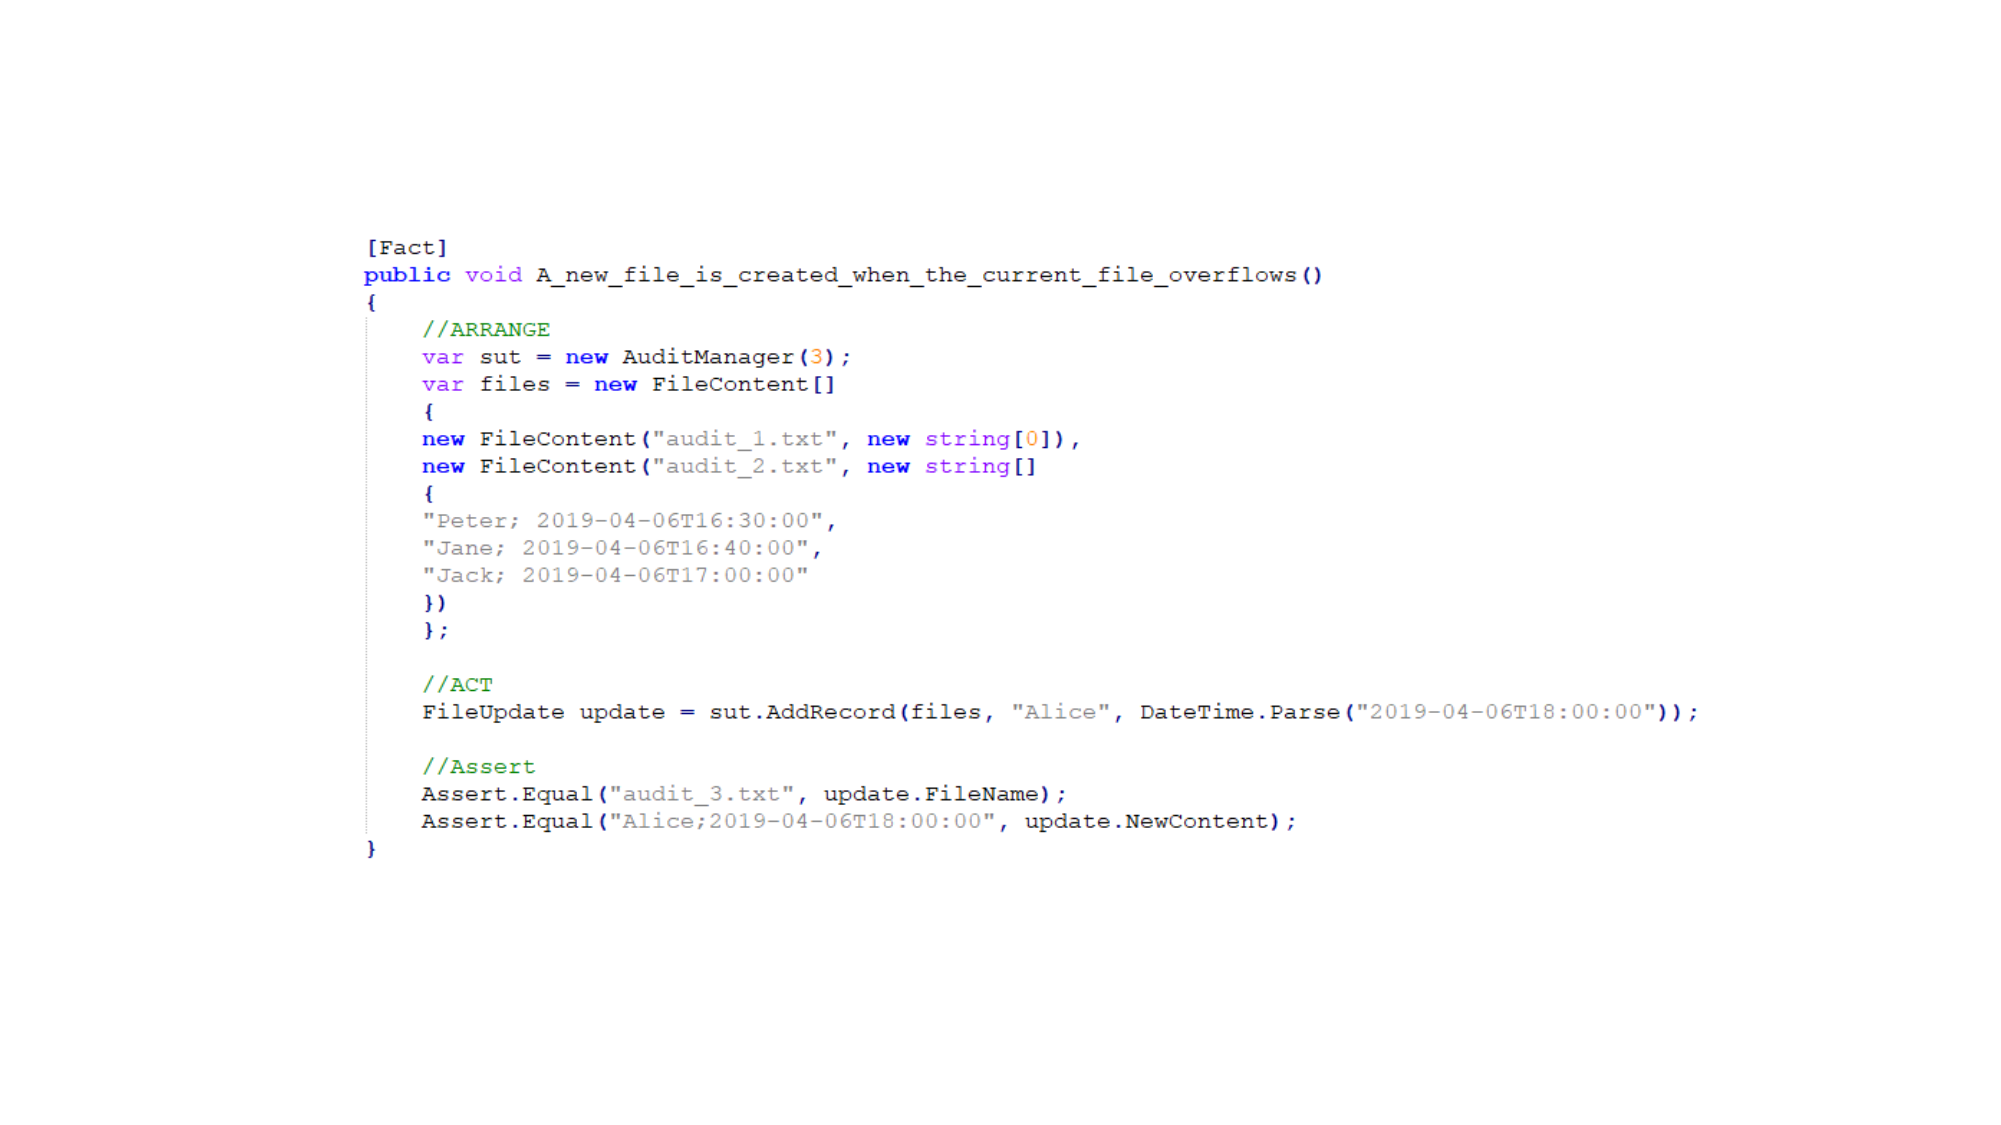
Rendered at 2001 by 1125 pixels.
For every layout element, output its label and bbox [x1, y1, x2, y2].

picture [339, 227, 1726, 898]
